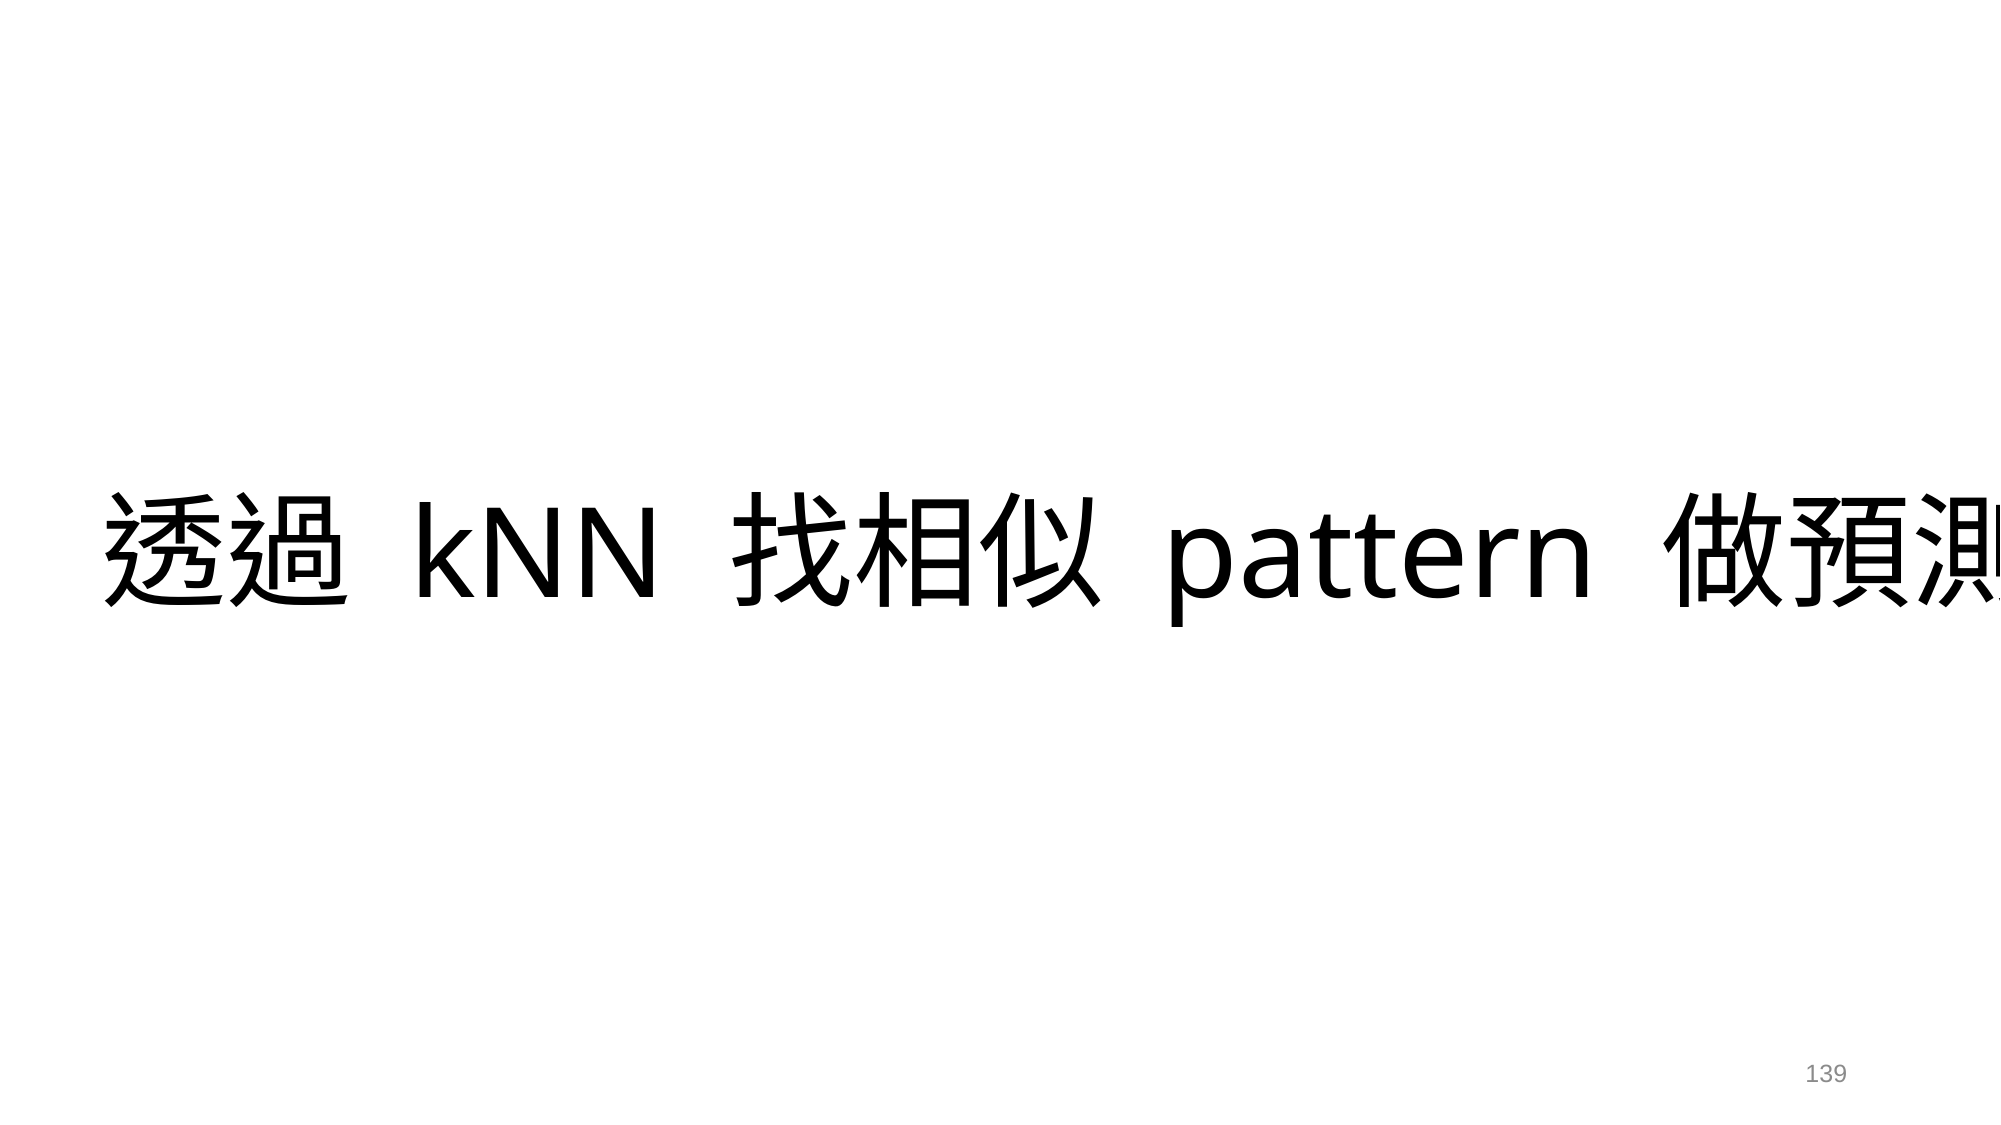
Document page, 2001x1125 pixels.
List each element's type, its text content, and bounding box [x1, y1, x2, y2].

text_box 透過 kNN 找相似 pattern 做預測 [86, 464, 2000, 630]
slide_number 139 [1412, 1042, 1863, 1103]
